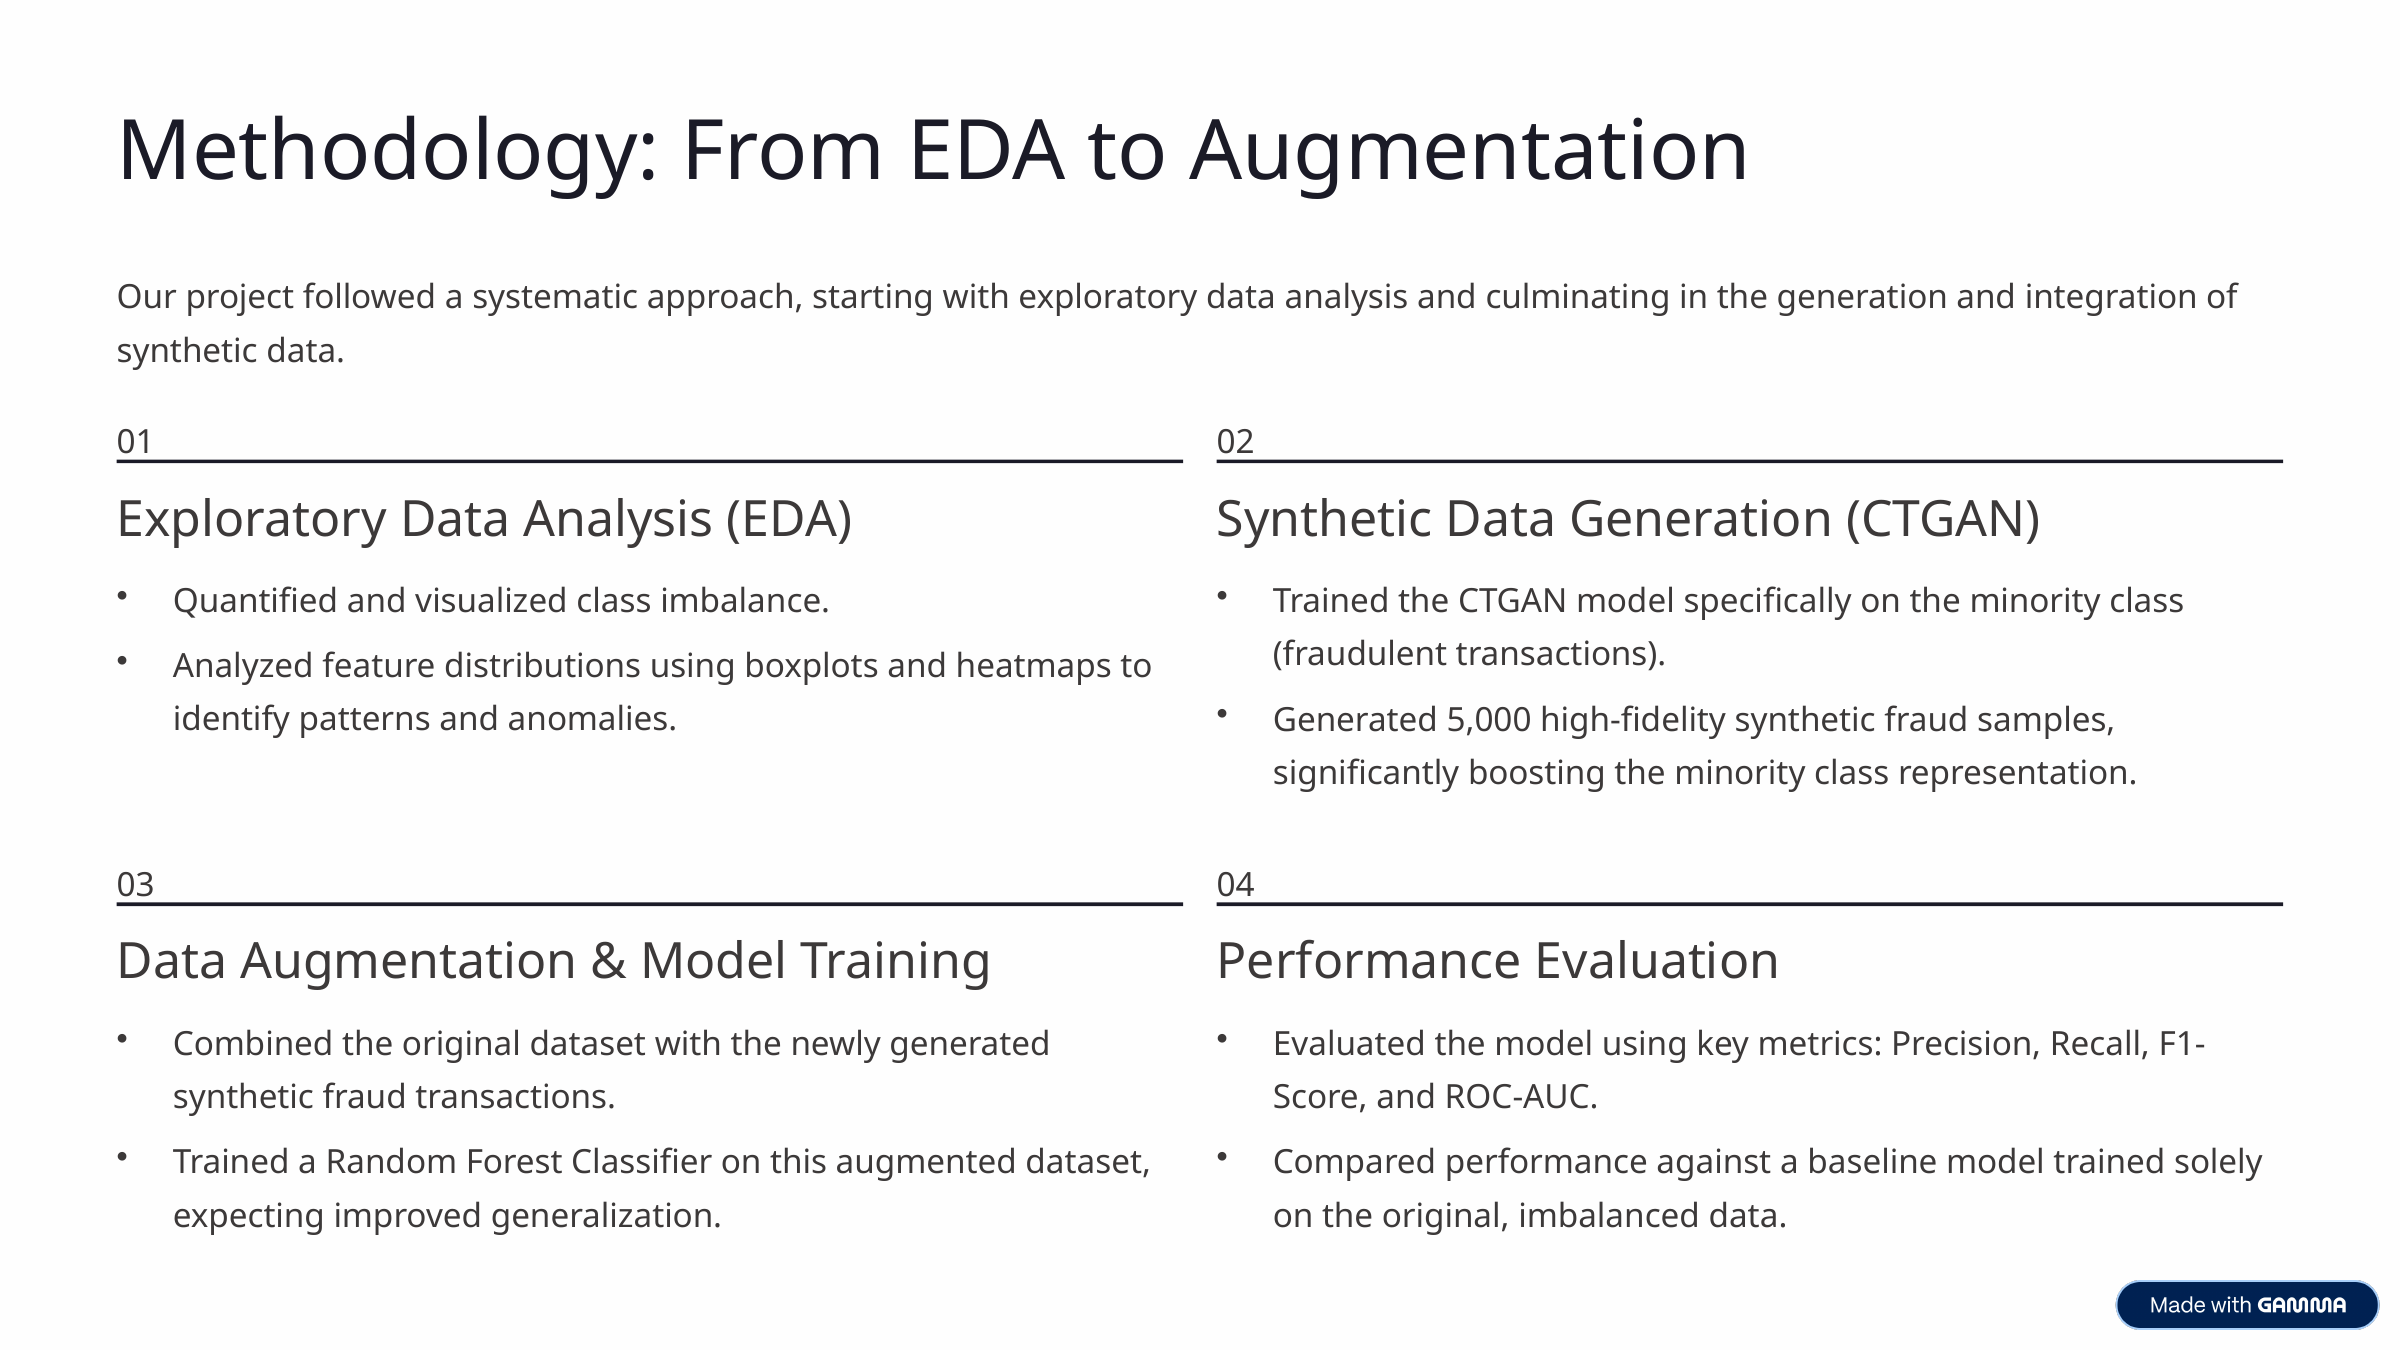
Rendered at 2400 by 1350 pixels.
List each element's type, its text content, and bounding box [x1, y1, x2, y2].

text_box [1216, 459, 2284, 464]
text_box Generated 5,000 high-fidelity synthetic fraud samples, significantly boosting the minority class representation. [1216, 684, 2284, 792]
text_box Evaluated the model using key metrics: Precision, Recall, F1-Score, and ROC-AUC. [1216, 1009, 2284, 1116]
text_box [116, 902, 1184, 907]
picture [2106, 1271, 2389, 1339]
text_box Exploratory Data Analysis (EDA) [116, 483, 838, 547]
text_box Trained the CTGAN model specifically on the minority class (fraudulent transactions). [1216, 566, 2284, 673]
text_box [116, 459, 1184, 464]
text_box Synthetic Data Generation (CTGAN) [1216, 483, 2030, 547]
text_box Analyzed feature distributions using boxplots and heatmaps to identify patterns and anomalies. [116, 631, 1184, 738]
text_box 02 [1216, 406, 1250, 449]
text_box Compared performance against a baseline model trained solely on the original, imbalanced data. [1216, 1127, 2284, 1234]
text_box Data Augmentation & Model Training [116, 926, 961, 989]
text_box 04 [1216, 849, 1250, 892]
text_box [1216, 902, 2284, 907]
text_box Combined the original dataset with the newly generated synthetic fraud transactions. [116, 1009, 1184, 1116]
text_box 01 [116, 406, 150, 449]
text_box Methodology: From EDA to Augmentation [116, 91, 1718, 196]
text_box Trained a Random Forest Classifier on this augmented dataset, expecting improved generalization. [116, 1127, 1184, 1234]
text_box Performance Evaluation [1216, 926, 1769, 989]
text_box 03 [116, 849, 150, 892]
text_box Quantified and visualized class imbalance. [116, 566, 1184, 620]
text_box Our project followed a systematic approach, starting with exploratory data analysis and culminating in the generation and integration of synthetic data. [116, 262, 2284, 370]
